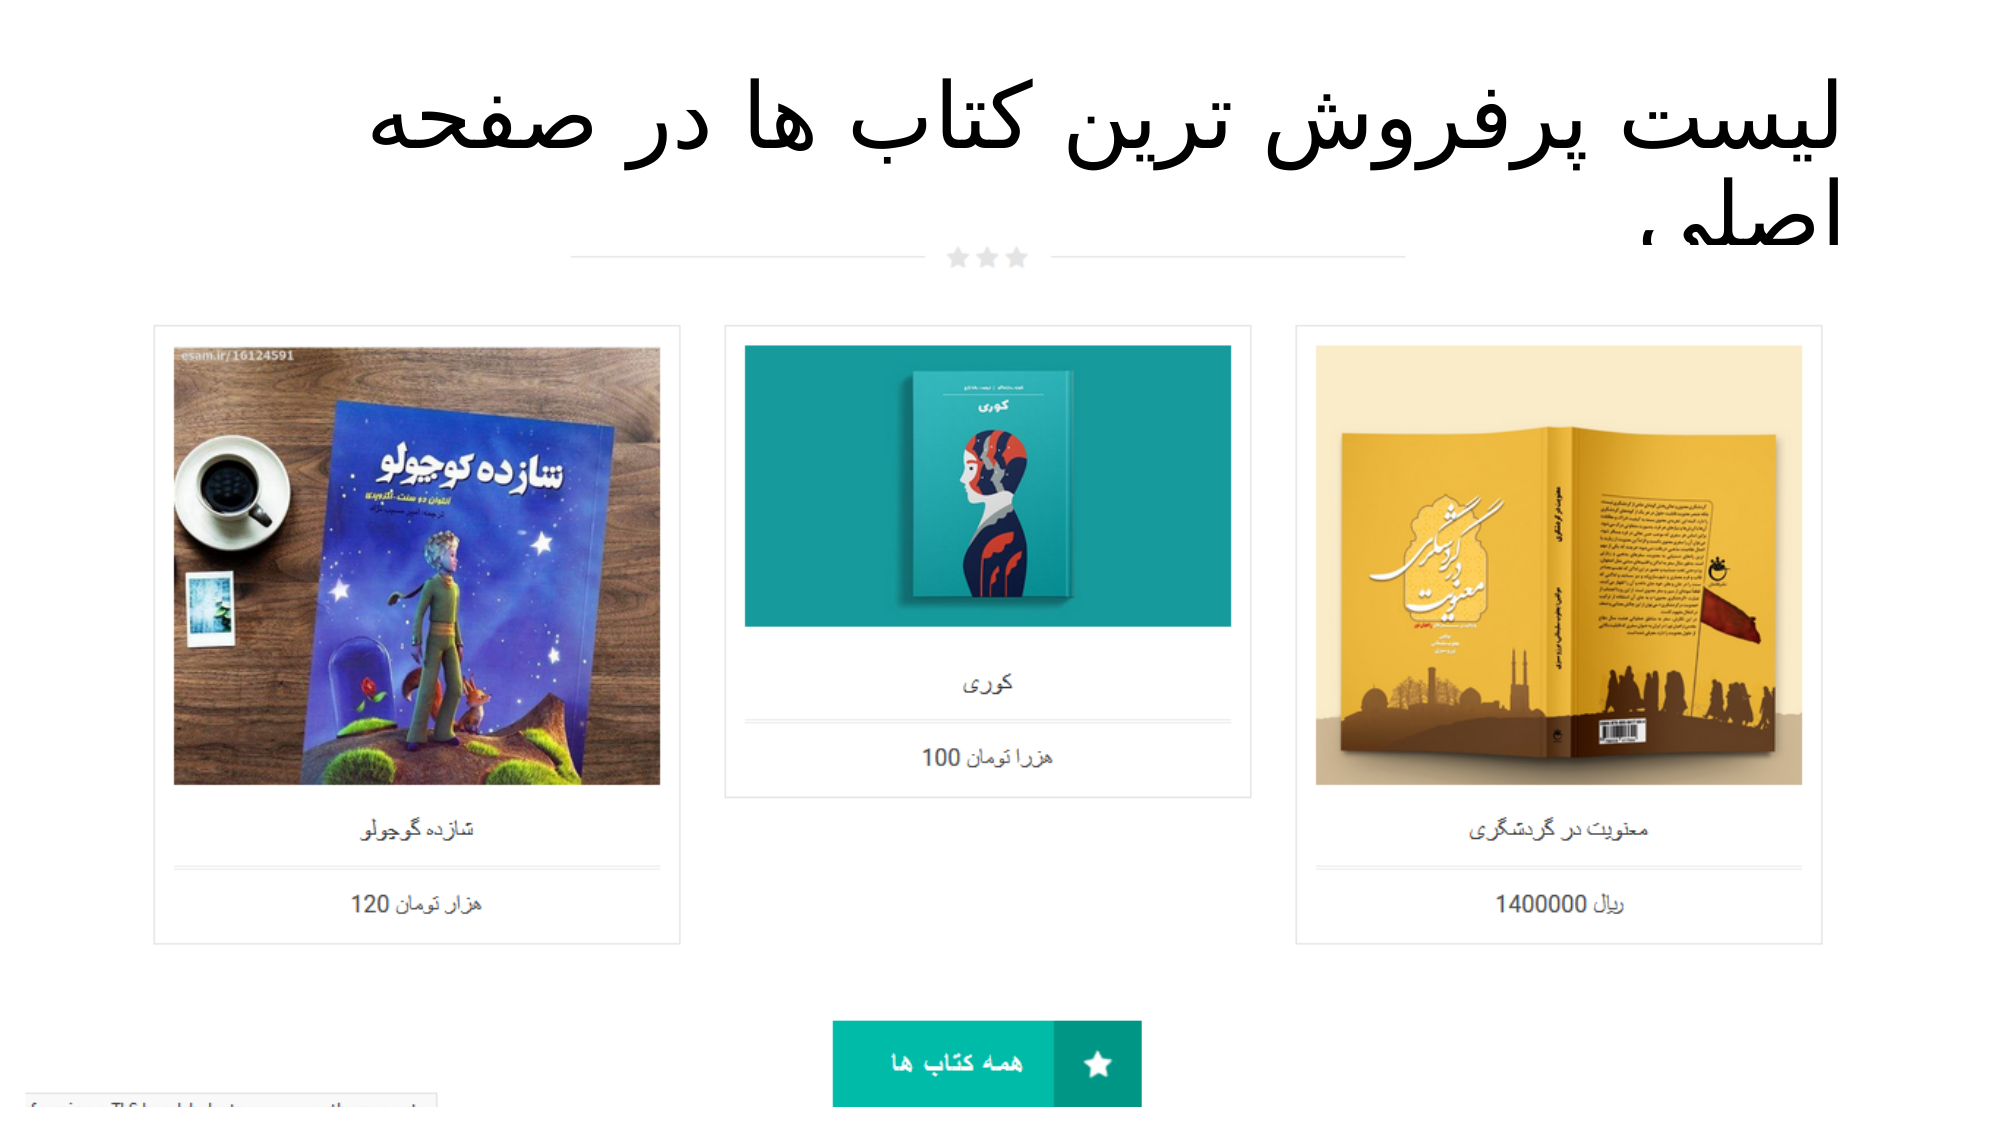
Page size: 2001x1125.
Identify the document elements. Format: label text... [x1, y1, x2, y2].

title لیست پرفروش ترین کتاب ها در صفحه اصلی [137, 59, 1863, 244]
picture [25, 244, 1969, 1107]
